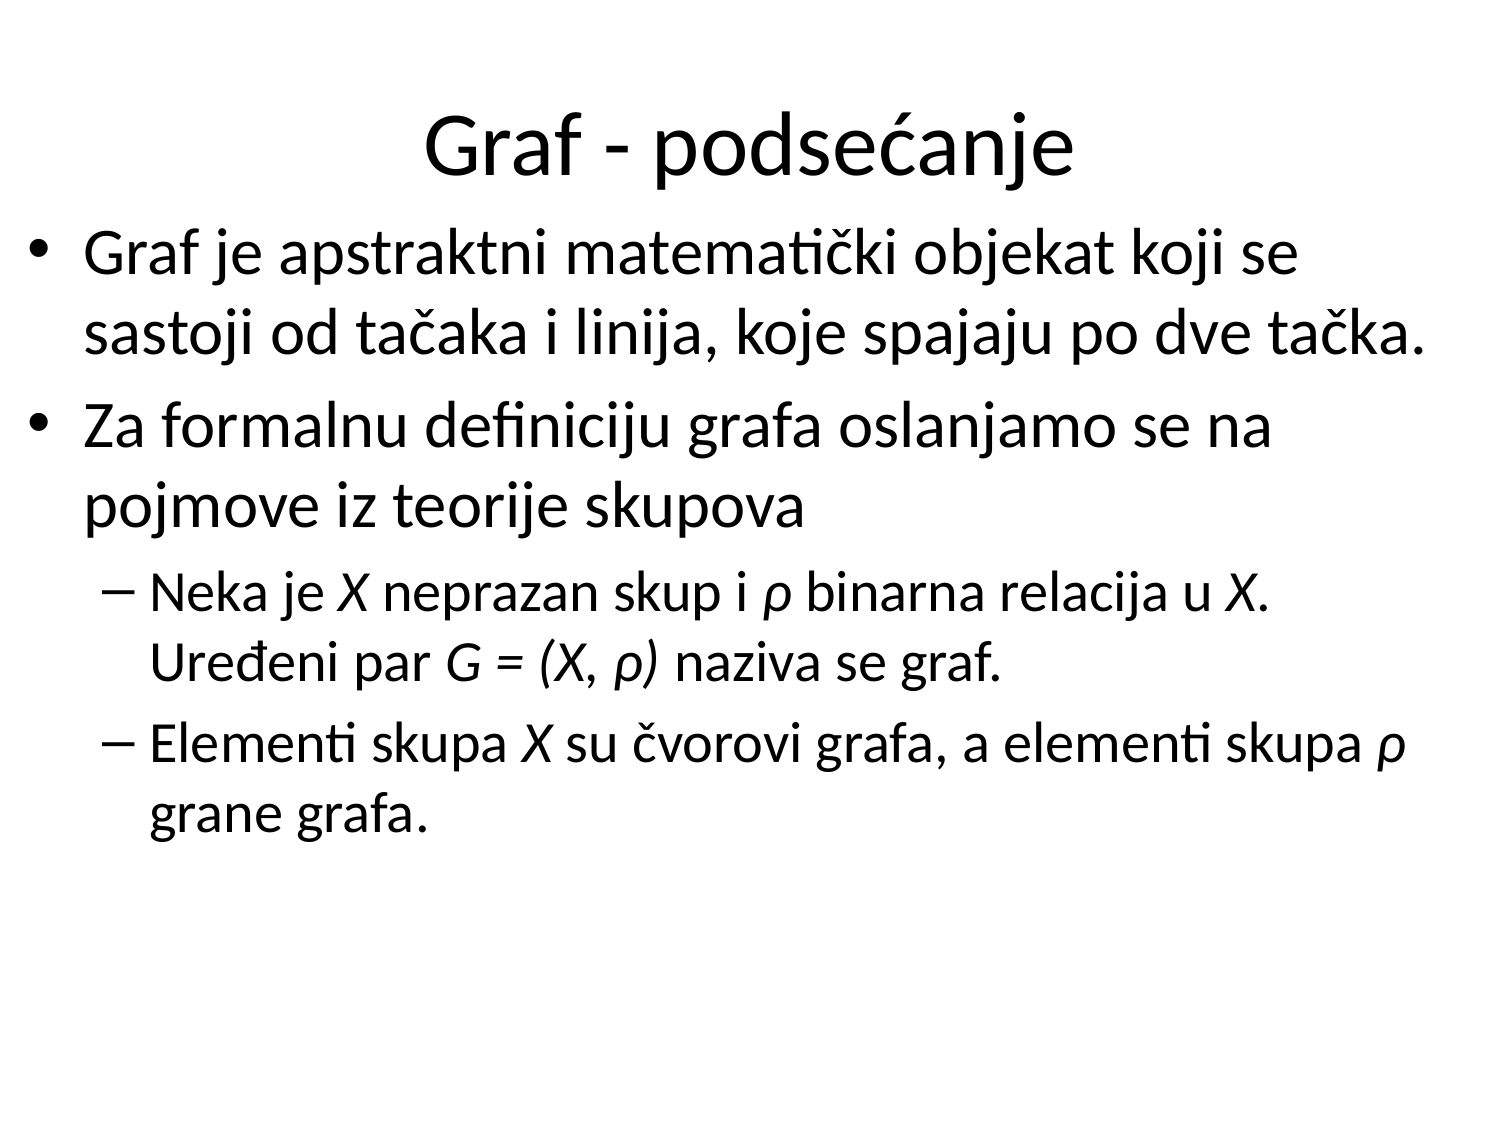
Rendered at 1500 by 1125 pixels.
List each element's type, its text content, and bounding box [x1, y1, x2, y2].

list Graf je apstraktni matematički objekat koji se sastoji od tačaka i linija, koje spajaju po dve tačka. Za formalnu definiciju grafa oslanjamo se na pojmove iz teorije skupova Neka je X neprazan skup i ρ binarna relacija u X. Uređeni par G = (X, ρ) naziva se graf. Elementi skupa X su čvorovi grafa, a elementi skupa ρ grane grafa. [12, 200, 1475, 1075]
title Graf - podsećanje [75, 45, 1425, 200]
